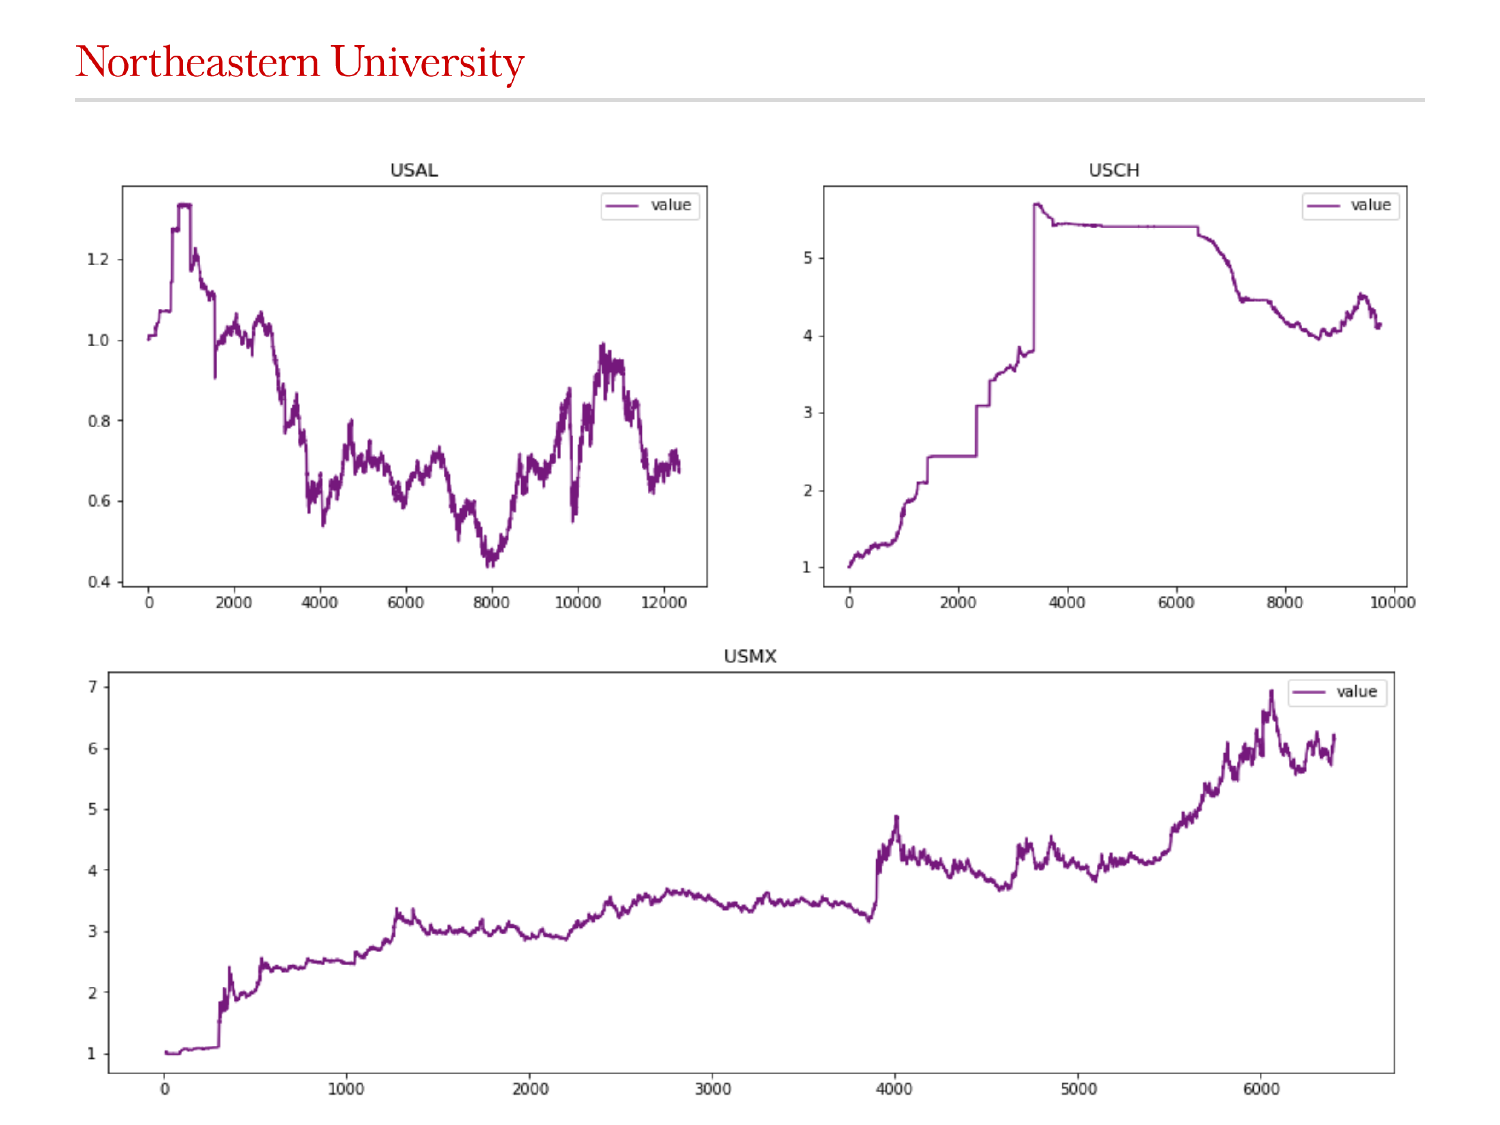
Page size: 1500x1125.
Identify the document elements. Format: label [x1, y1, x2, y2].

picture [75, 44, 525, 88]
picture [77, 133, 1424, 1115]
